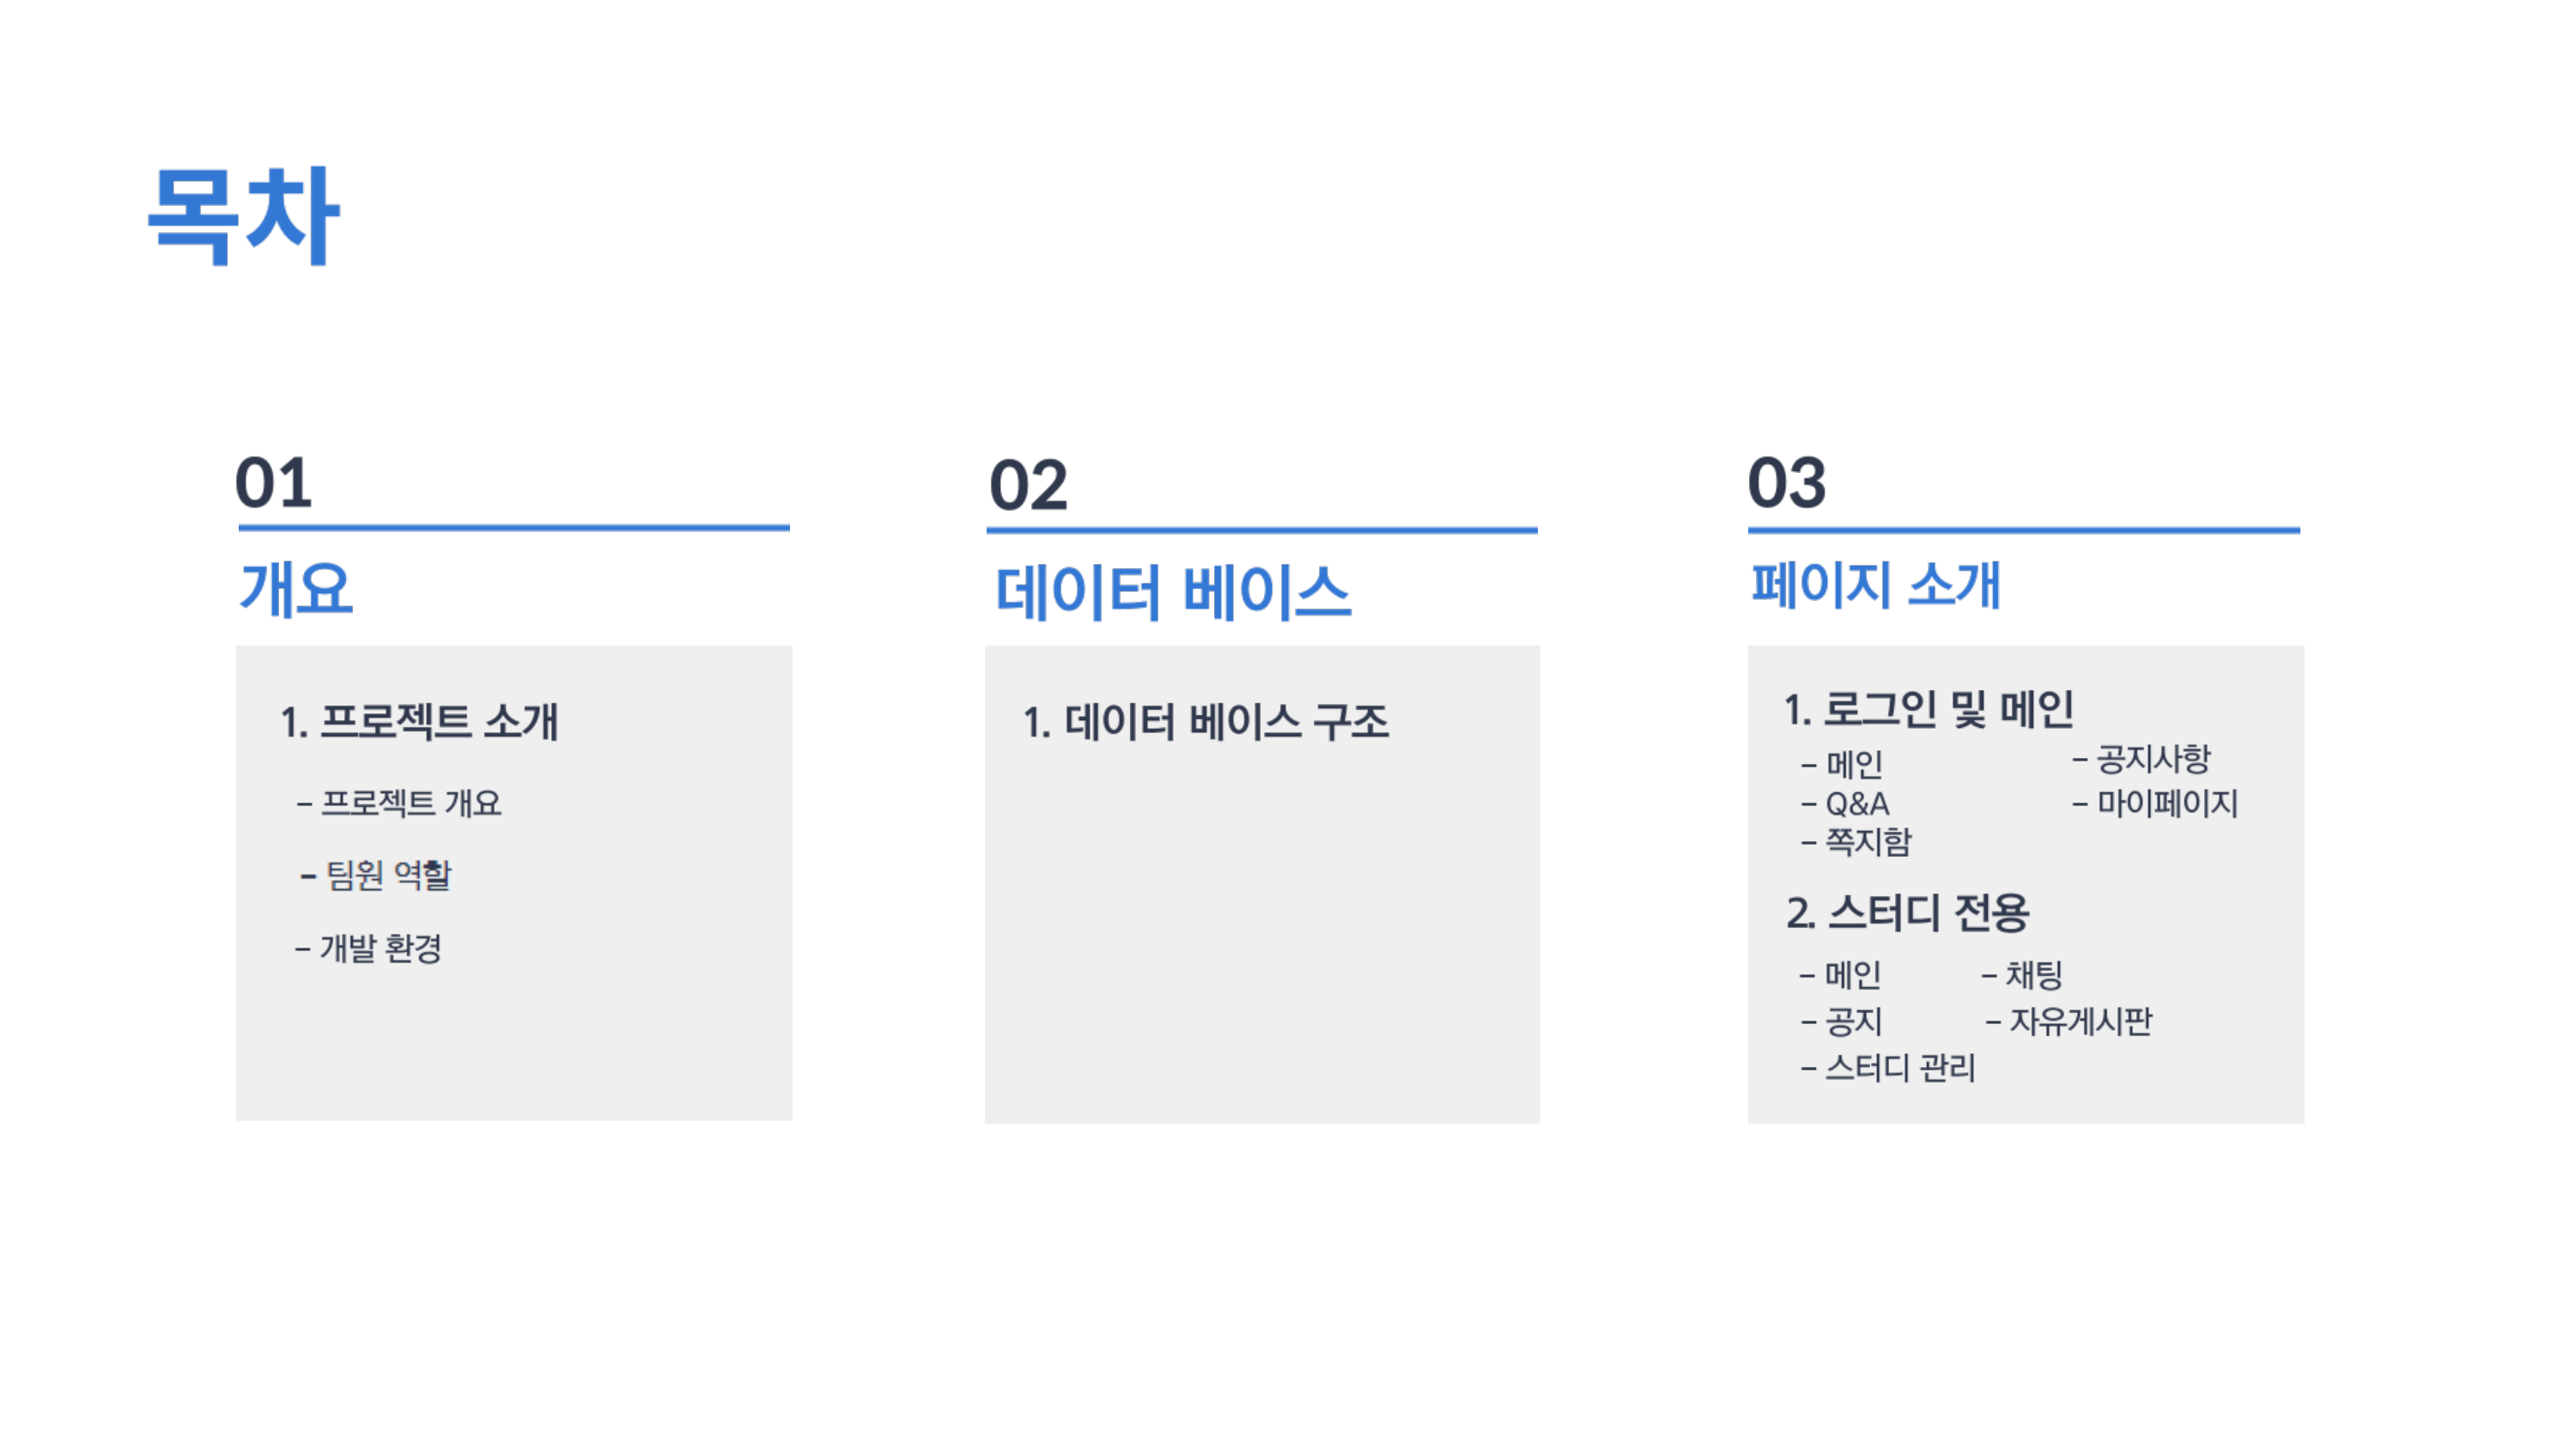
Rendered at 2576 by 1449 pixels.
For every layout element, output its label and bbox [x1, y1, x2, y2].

picture [271, 685, 579, 834]
picture [1776, 673, 2253, 873]
text_box [1103, 518, 1538, 543]
picture [1739, 422, 2044, 636]
text_box [236, 646, 793, 1121]
text_box [1748, 646, 2305, 1125]
picture [284, 848, 466, 907]
text_box [239, 516, 790, 540]
picture [128, 119, 391, 312]
picture [271, 920, 458, 979]
picture [226, 422, 385, 652]
picture [981, 426, 1382, 655]
picture [1775, 876, 2167, 1099]
picture [1015, 685, 1409, 801]
text_box [984, 646, 1541, 1125]
text_box [1862, 518, 2300, 543]
